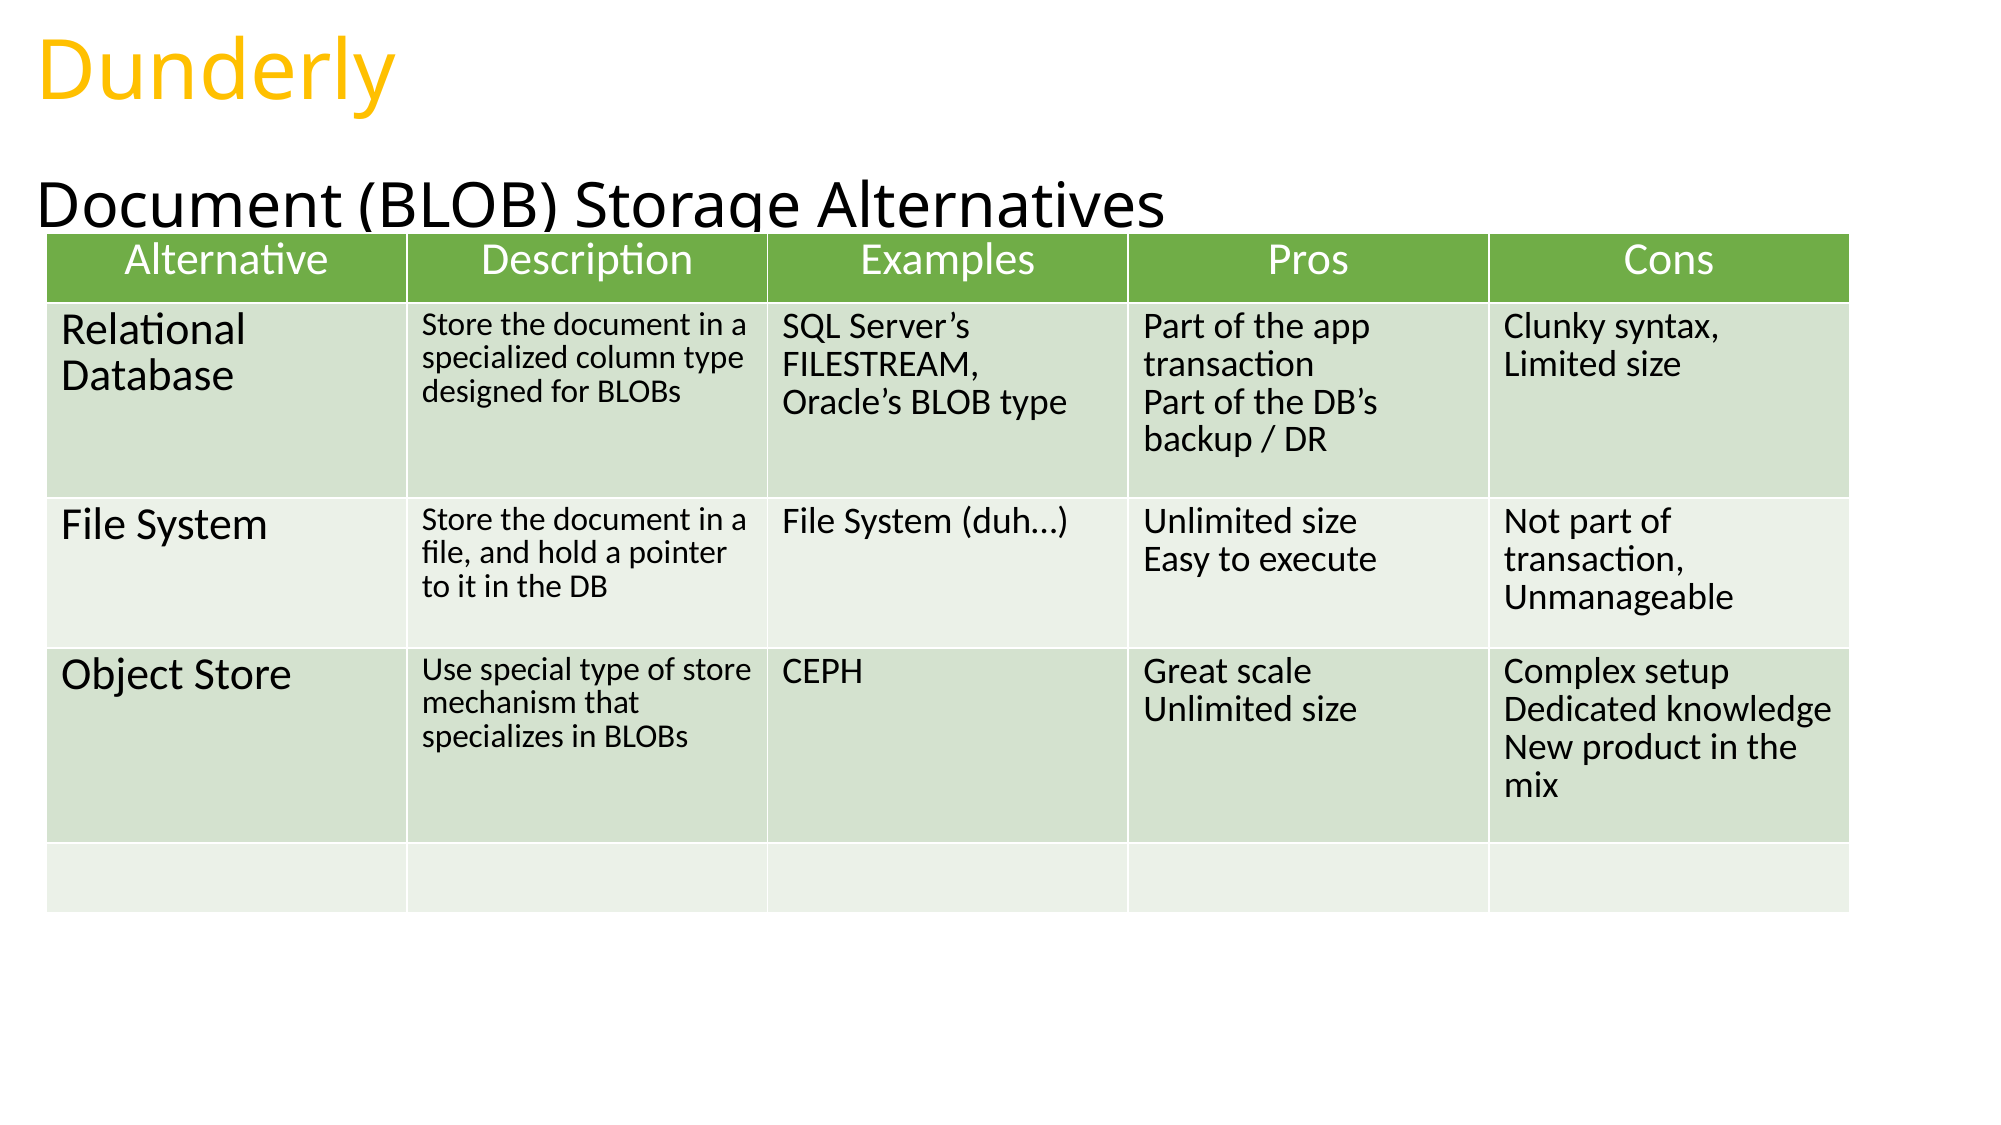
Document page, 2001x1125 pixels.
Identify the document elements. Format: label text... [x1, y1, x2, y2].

table_cell Object Store [47, 649, 406, 842]
text_box Document (BLOB) Storage Alternatives [20, 82, 1292, 248]
table_cell Great scale Unlimited size [1129, 649, 1488, 842]
table_header Pros [1129, 234, 1488, 302]
table_header Examples [768, 234, 1127, 302]
table_header Cons [1490, 234, 1849, 302]
table_cell Clunky syntax, Limited size [1490, 304, 1849, 497]
table_cell CEPH [768, 649, 1127, 842]
table_cell SQL Server’s FILESTREAM, Oracle’s BLOB type [768, 304, 1127, 497]
table_cell Use special type of store mechanism that specializes in BLOBs [408, 649, 767, 842]
table_header Description [408, 234, 767, 302]
table_cell Not part of transaction, Unmanageable [1490, 499, 1849, 647]
table_header Alternative [47, 234, 406, 302]
table_cell [408, 844, 767, 912]
table_cell [768, 844, 1127, 912]
table_cell [1129, 844, 1488, 912]
table_cell File System [47, 499, 406, 647]
table_cell Store the document in a specialized column type designed for BLOBs [408, 304, 767, 497]
table_cell [1490, 844, 1849, 912]
table_cell Part of the app transaction Part of the DB’s backup / DR [1129, 304, 1488, 497]
table_cell Store the document in a file, and hold a pointer to it in the DB [408, 499, 767, 647]
table_cell Unlimited size Easy to execute [1129, 499, 1488, 647]
table_cell Complex setup Dedicated knowledge New product in the mix [1490, 649, 1849, 842]
text_box Dunderly [20, 8, 434, 82]
table_cell [47, 844, 406, 912]
table_cell File System (duh…) [768, 499, 1127, 647]
table_cell Relational Database [47, 304, 406, 497]
